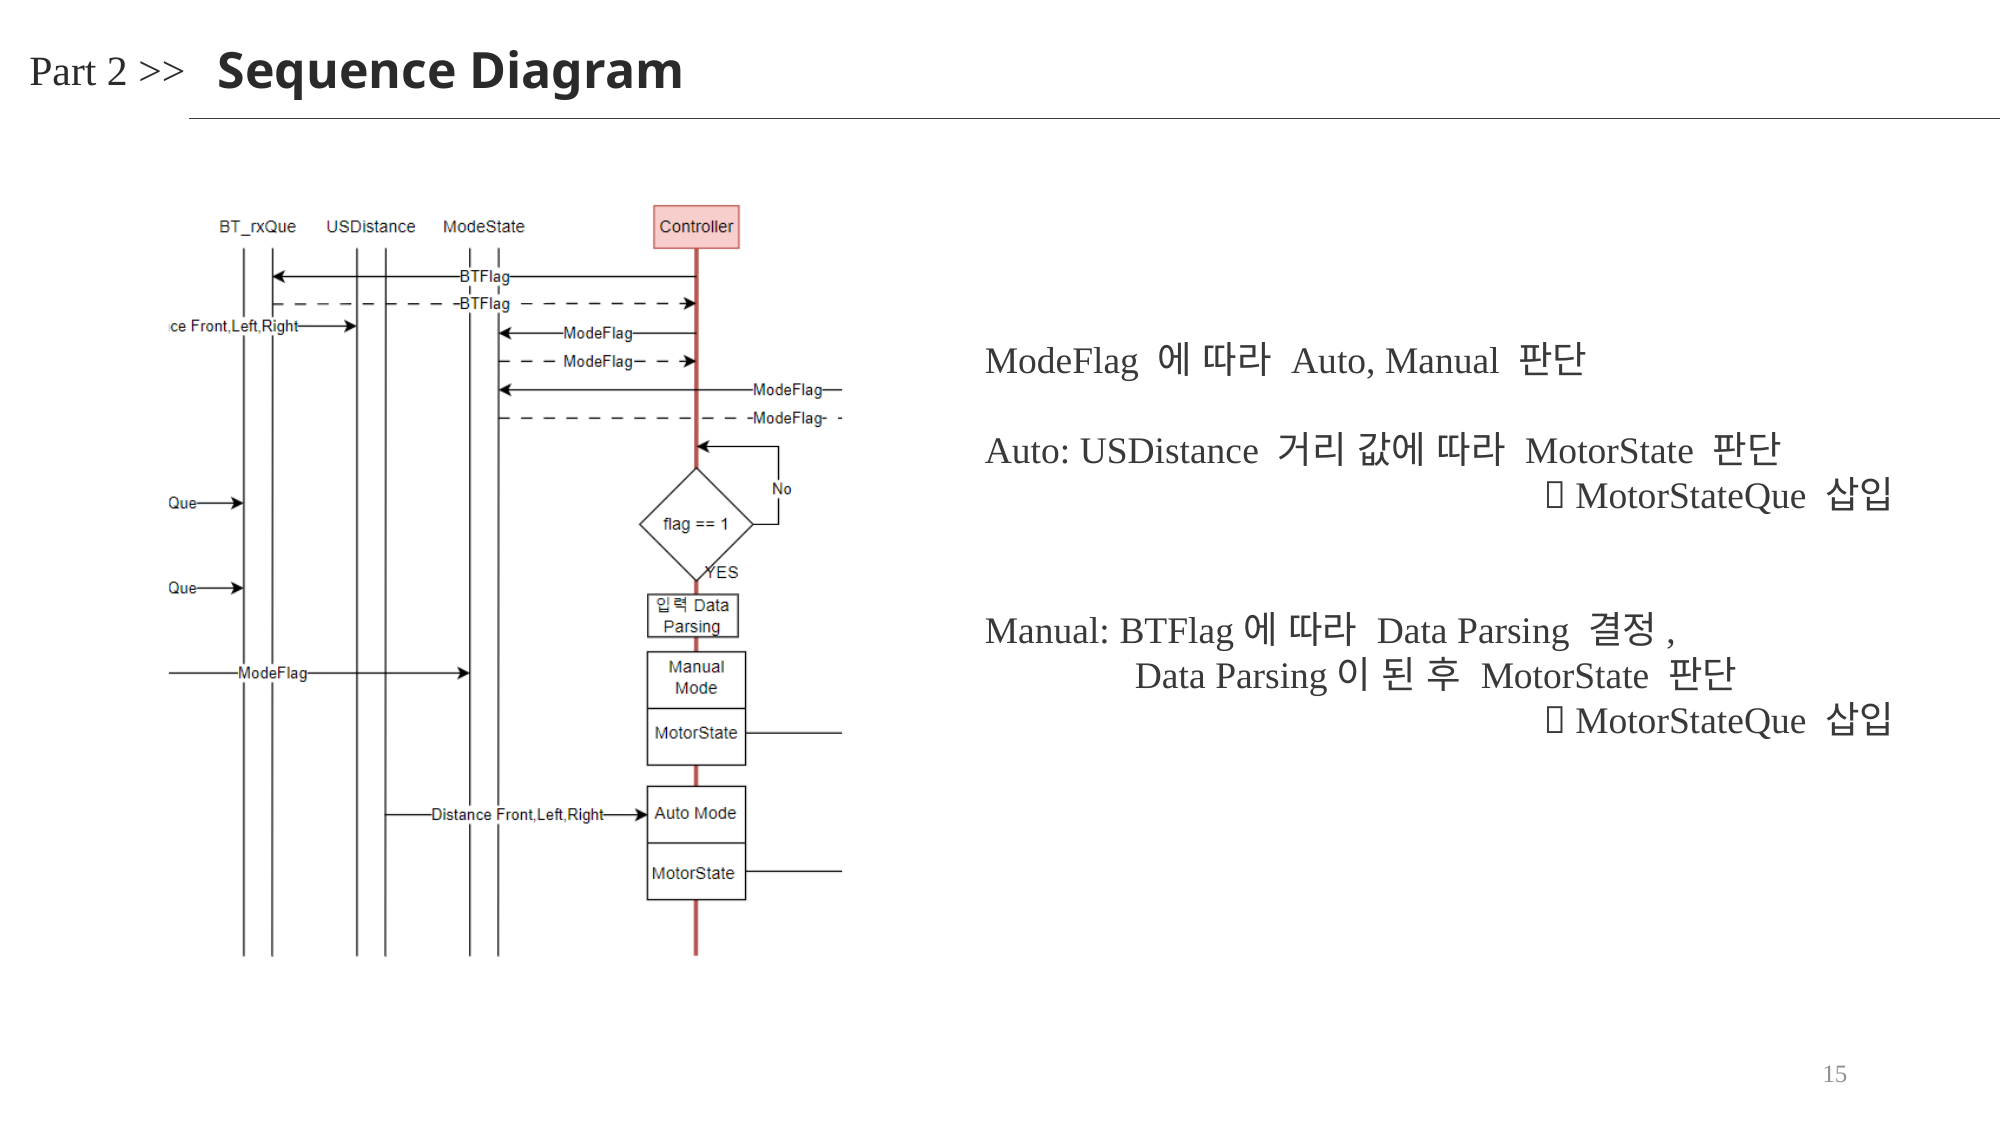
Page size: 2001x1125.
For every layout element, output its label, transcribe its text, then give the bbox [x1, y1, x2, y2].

text_box Part 2 >> [14, 36, 201, 102]
text_box ModeFlag 에 따라 Auto, Manual 판단 Auto: USDistance 거리 값에 따라 MotorState 판단  MotorStateQue 삽입 Manual: BTFlag에 따라 Data Parsing 결정, Data Parsing이 된 후 MotorState 판단  MotorStateQue 삽입 [970, 328, 1910, 749]
text_box Sequence Diagram [202, 31, 700, 107]
picture [168, 184, 843, 1003]
slide_number 15 [1412, 1042, 1863, 1103]
